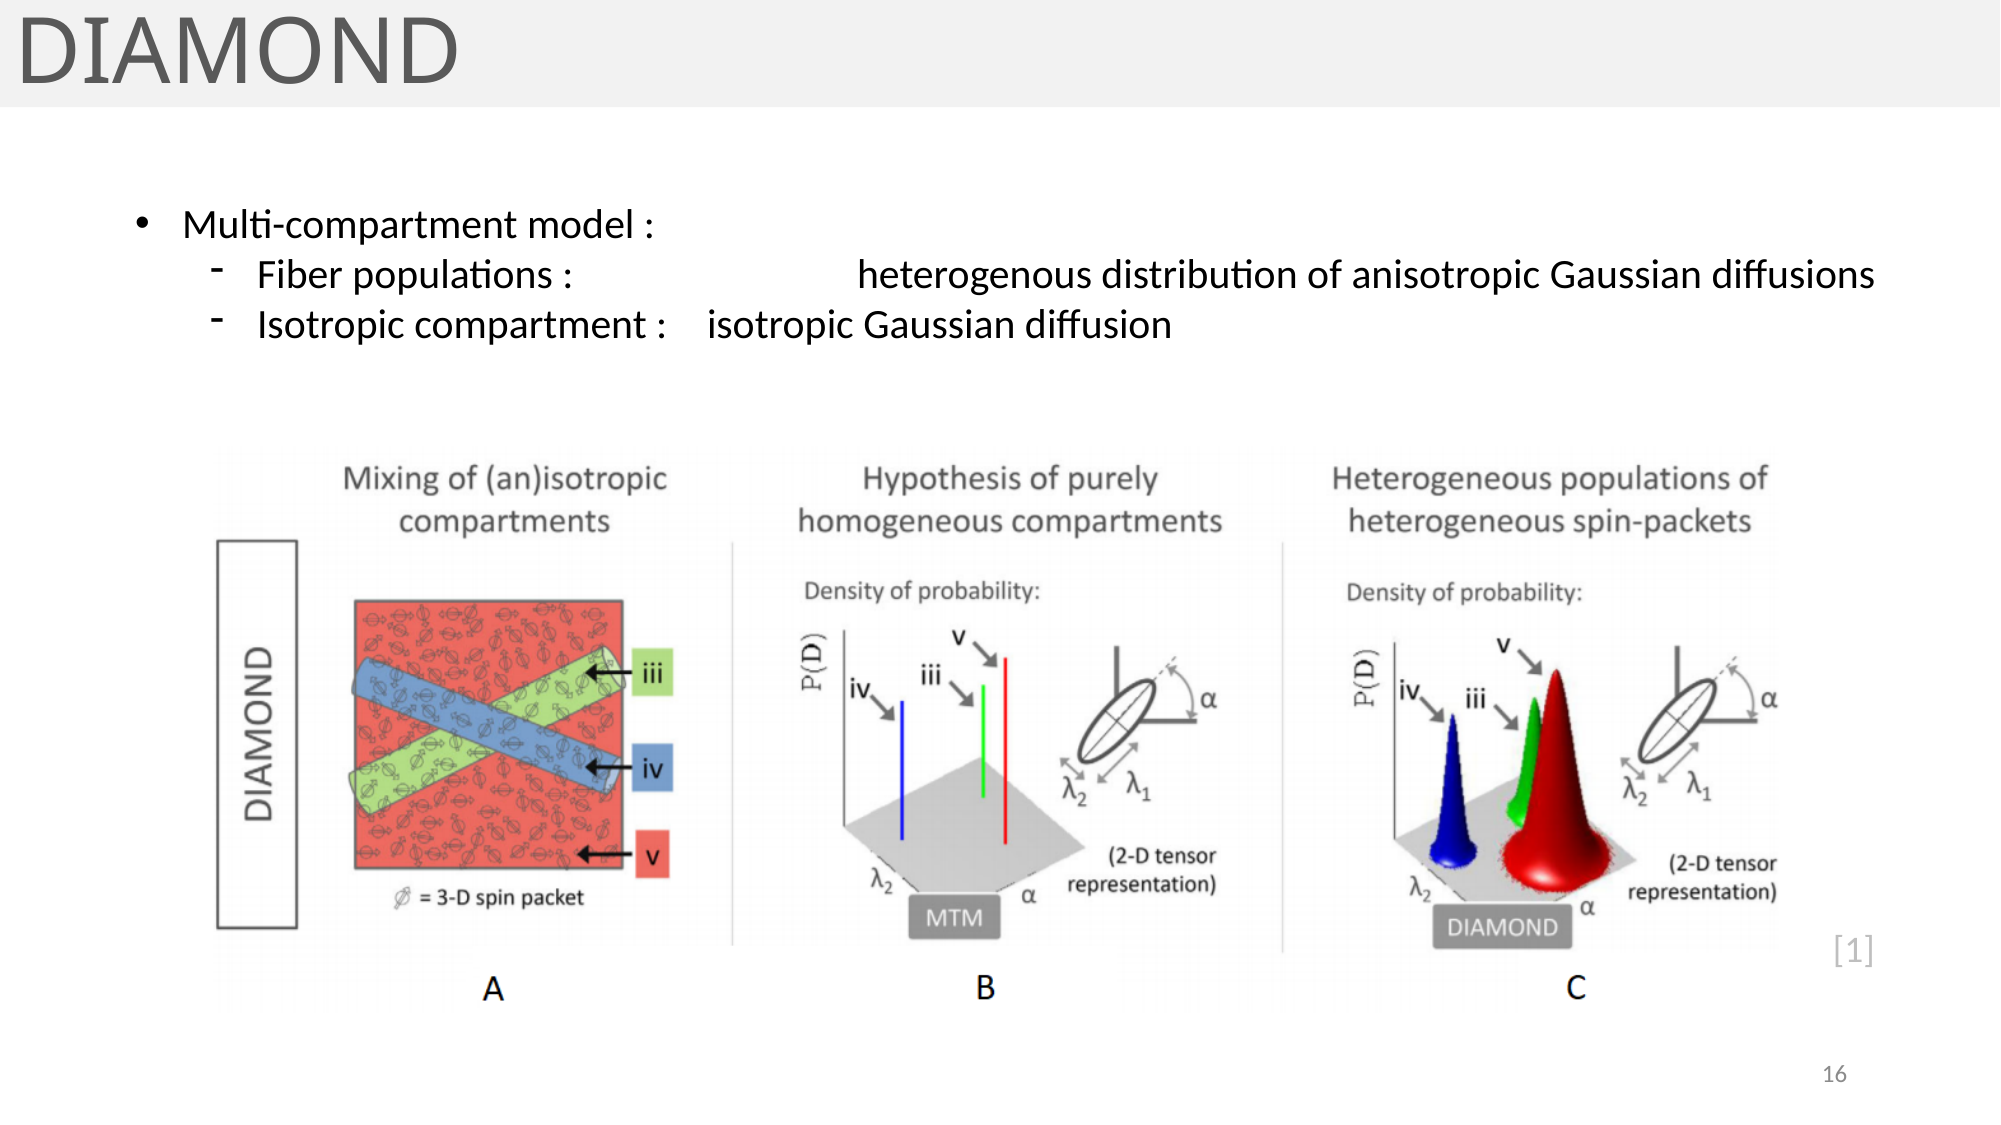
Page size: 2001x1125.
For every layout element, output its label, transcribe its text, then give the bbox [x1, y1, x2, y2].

text_box Multi-compartment model : Fiber populations : heterogenous distribution of anisotropic Gaussian diffusions Isotropic compartment : isotropic Gaussian diffusion [120, 189, 1931, 355]
slide_number 16 [1412, 1042, 1863, 1103]
picture [182, 446, 1818, 1030]
text_box [1] [1818, 917, 1890, 978]
text_box DIAMOND [0, 0, 2000, 108]
